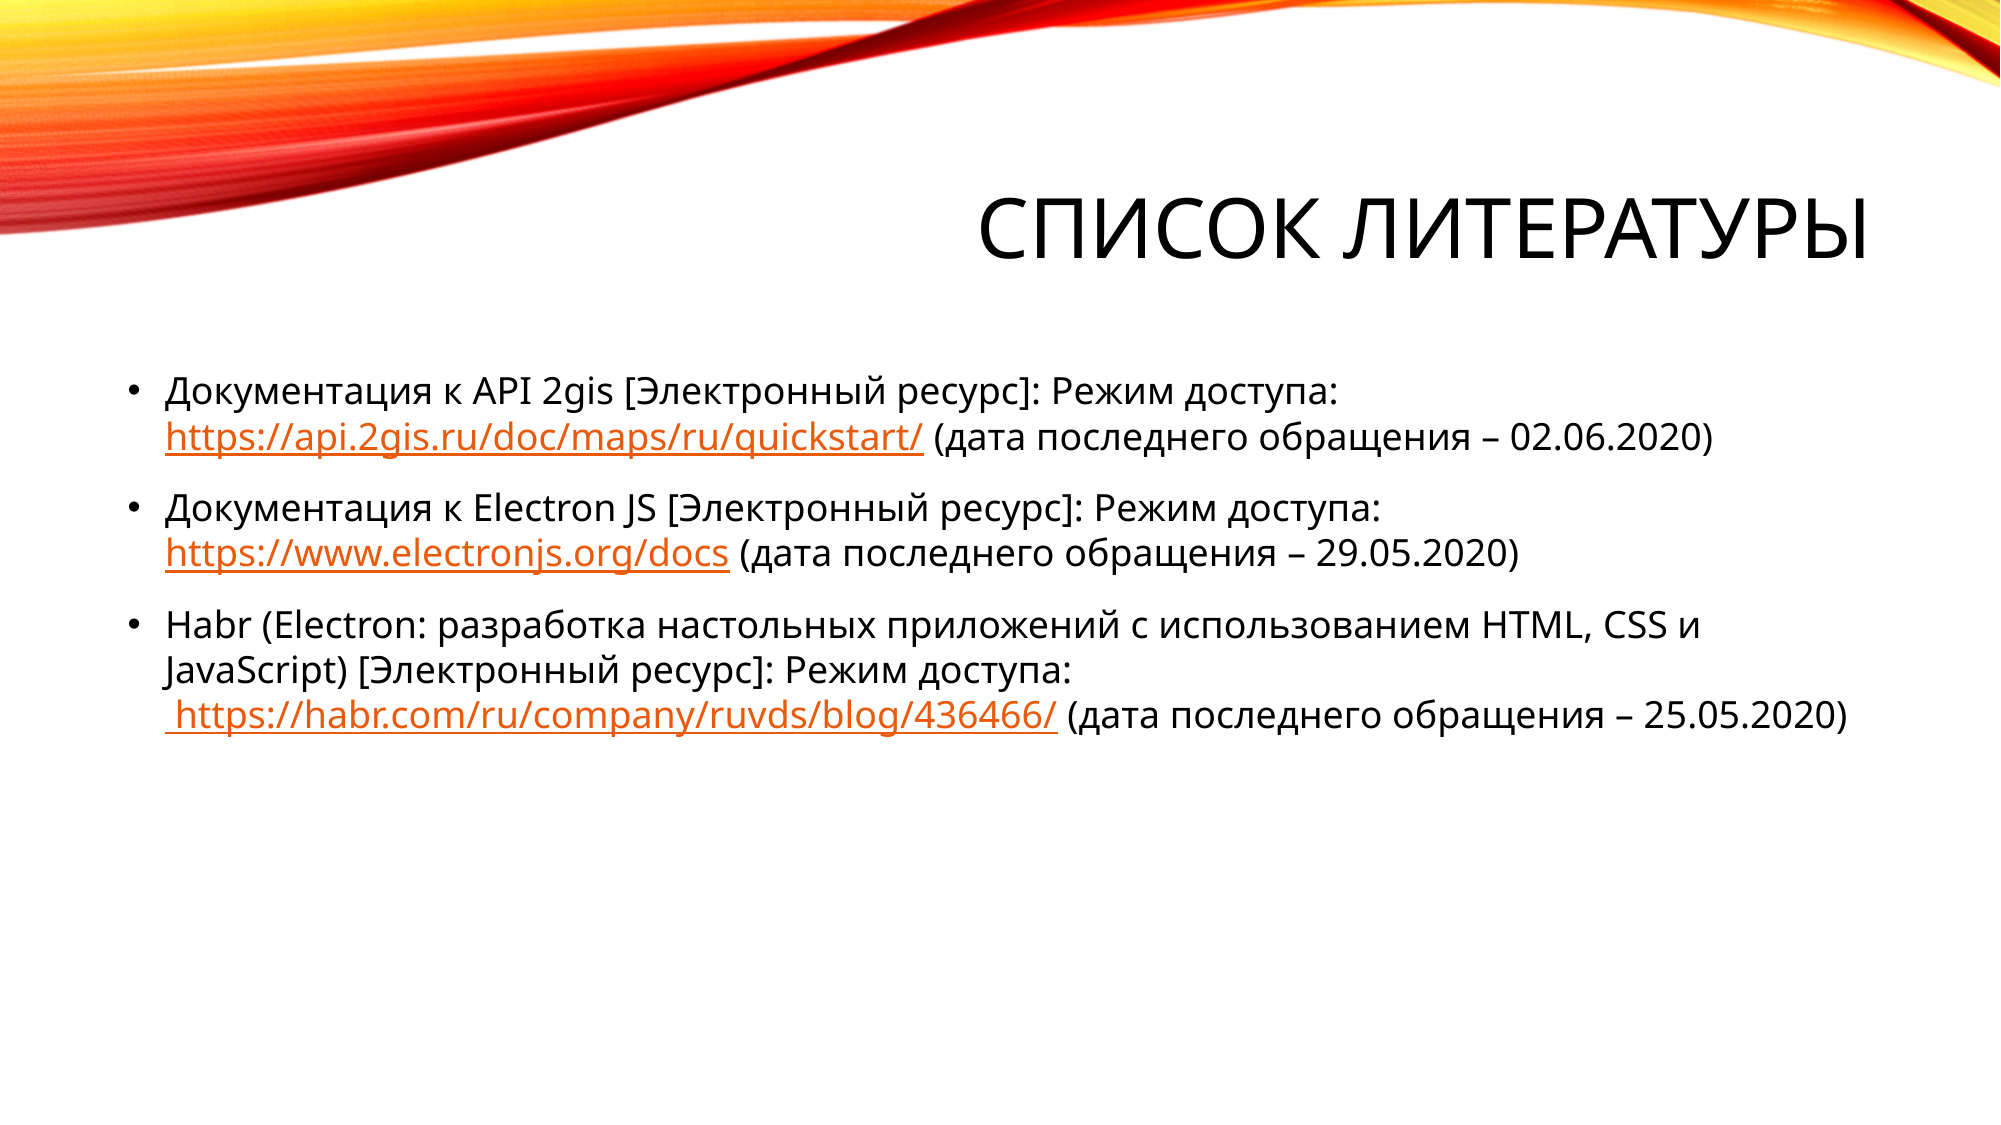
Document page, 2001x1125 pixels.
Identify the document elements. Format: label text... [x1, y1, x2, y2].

picture [0, 0, 2000, 237]
title Список литературы [474, 125, 1888, 338]
list Документация к API 2gis [Электронный ресурс]: Режим доступа: https://api.2gis.ru/doc/maps/ru/quickstart/ (дата последнего обращения – 02.06.2020) Документация к Electron JS [Электронный ресурс]: Режим доступа: https://www.electronjs.org/docs (дата последнего обращения – 29.05.2020) Habr (Electron: разработка настольных приложений с использованием HTML, CSS и JavaScript) [Электронный ресурс]: Режим доступа: https://habr.com/ru/company/ruvds/blog/436466/ (дата последнего обращения – 25.05.2020) [112, 360, 1888, 1021]
